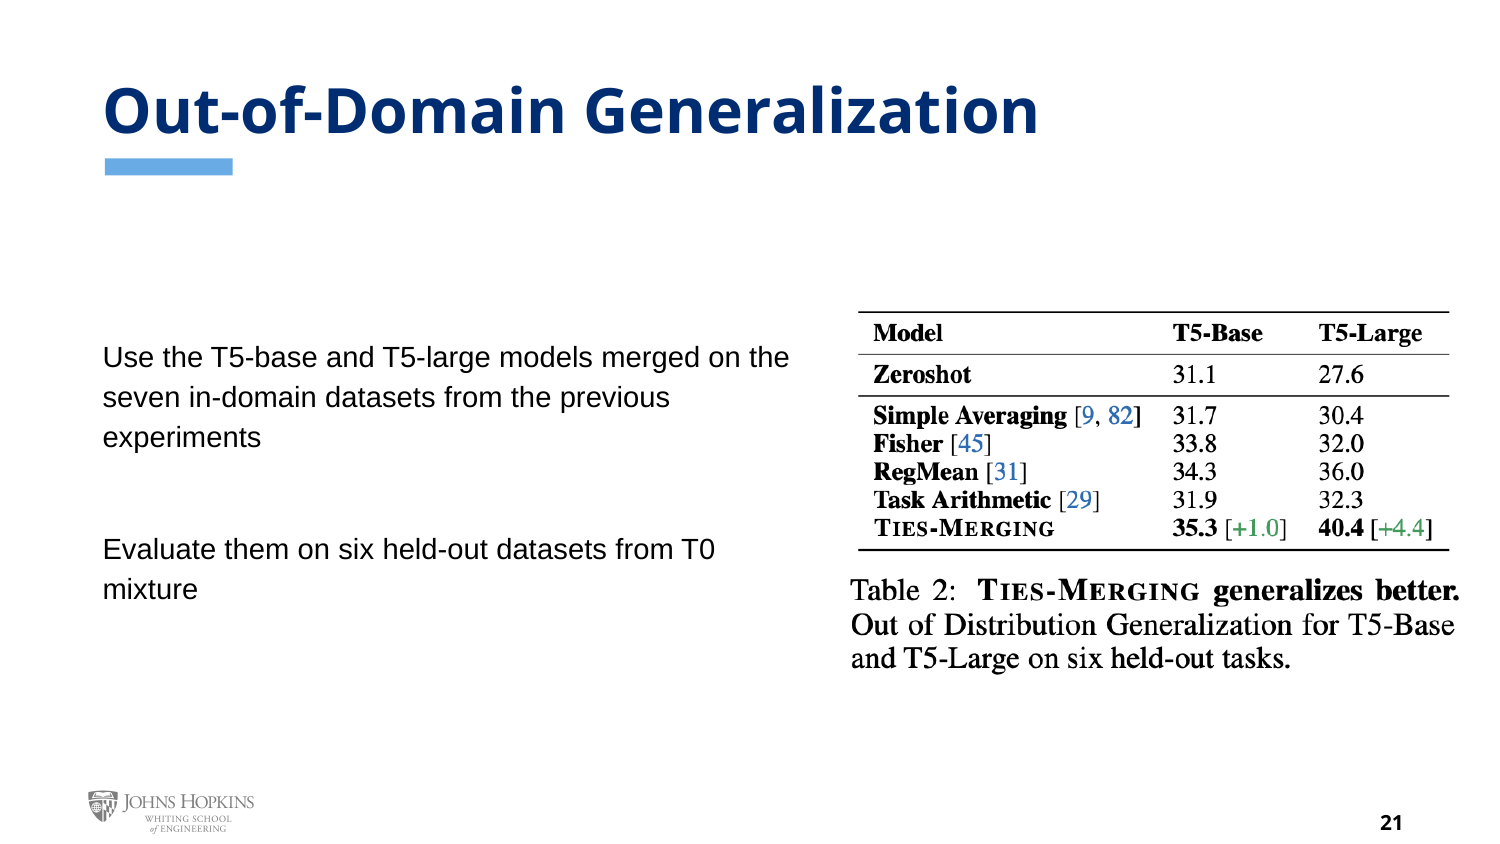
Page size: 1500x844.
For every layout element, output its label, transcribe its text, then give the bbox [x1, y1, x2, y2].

list Use the T5-base and T5-large models merged on the seven in-domain datasets from the previous experiments Evaluate them on six held-out datasets from T0 mixture [87, 228, 809, 733]
picture [817, 275, 1465, 686]
title Out-of-Domain Generalization [87, 14, 1346, 155]
